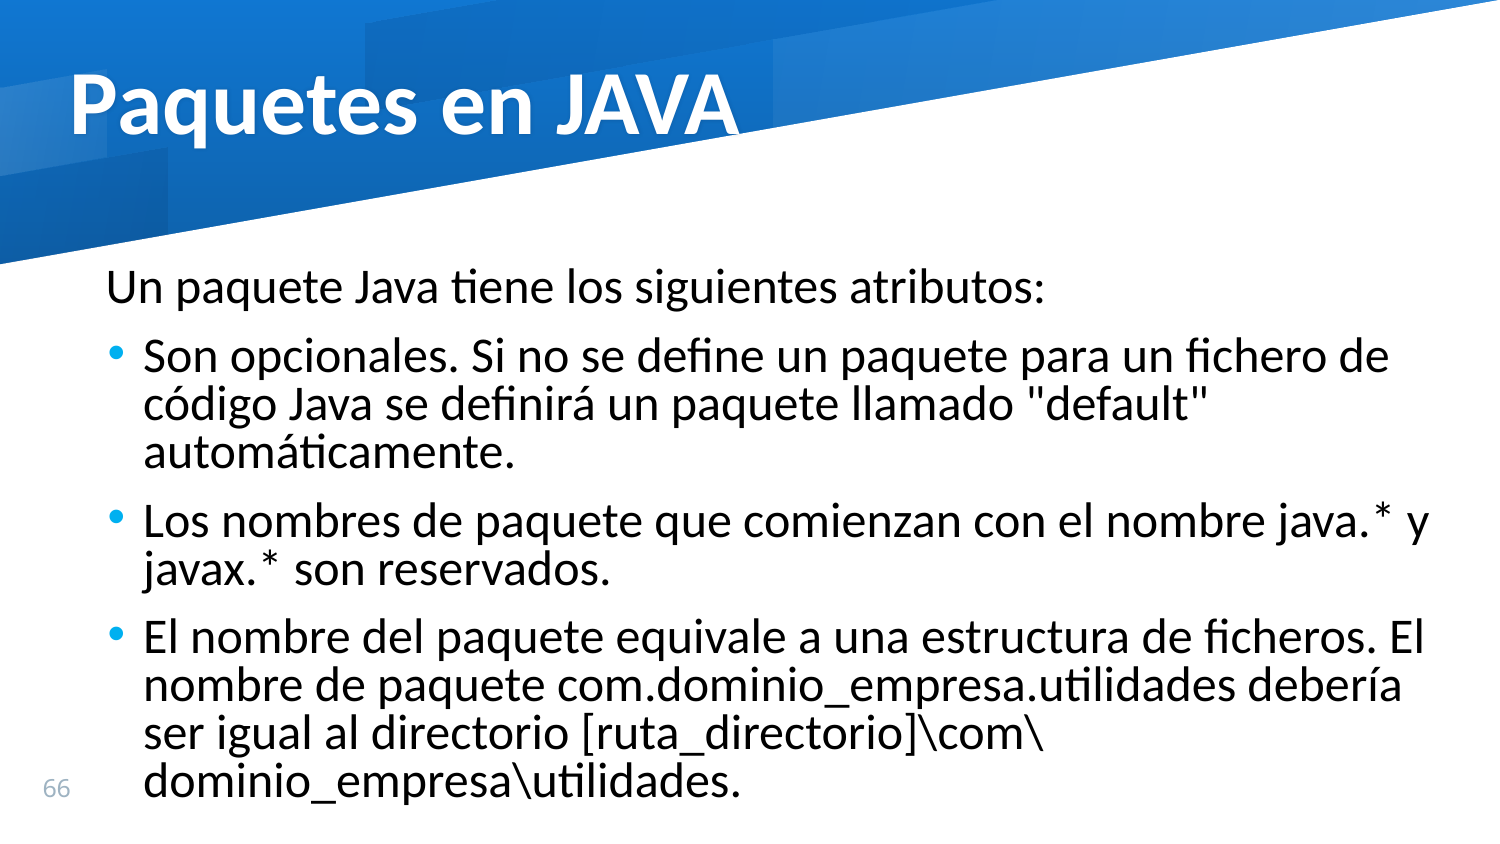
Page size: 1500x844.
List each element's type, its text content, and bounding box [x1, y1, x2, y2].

slide_number 66 [42, 766, 122, 807]
title Paquetes en JAVA [55, 23, 1168, 186]
list Un paquete Java tiene los siguientes atributos: Son opcionales. Si no se define un paquete para un fichero de código Java se definirá un paquete llamado "default" automáticamente. Los nombres de paquete que comienzan con el nombre java.* y javax.* son reservados. El nombre del paquete equivale a una estructura de ficheros. El nombre de paquete com.dominio_empresa.utilidades debería ser igual al directorio [ruta_directorio]\com\dominio_empresa\utilidades. [90, 257, 1448, 736]
